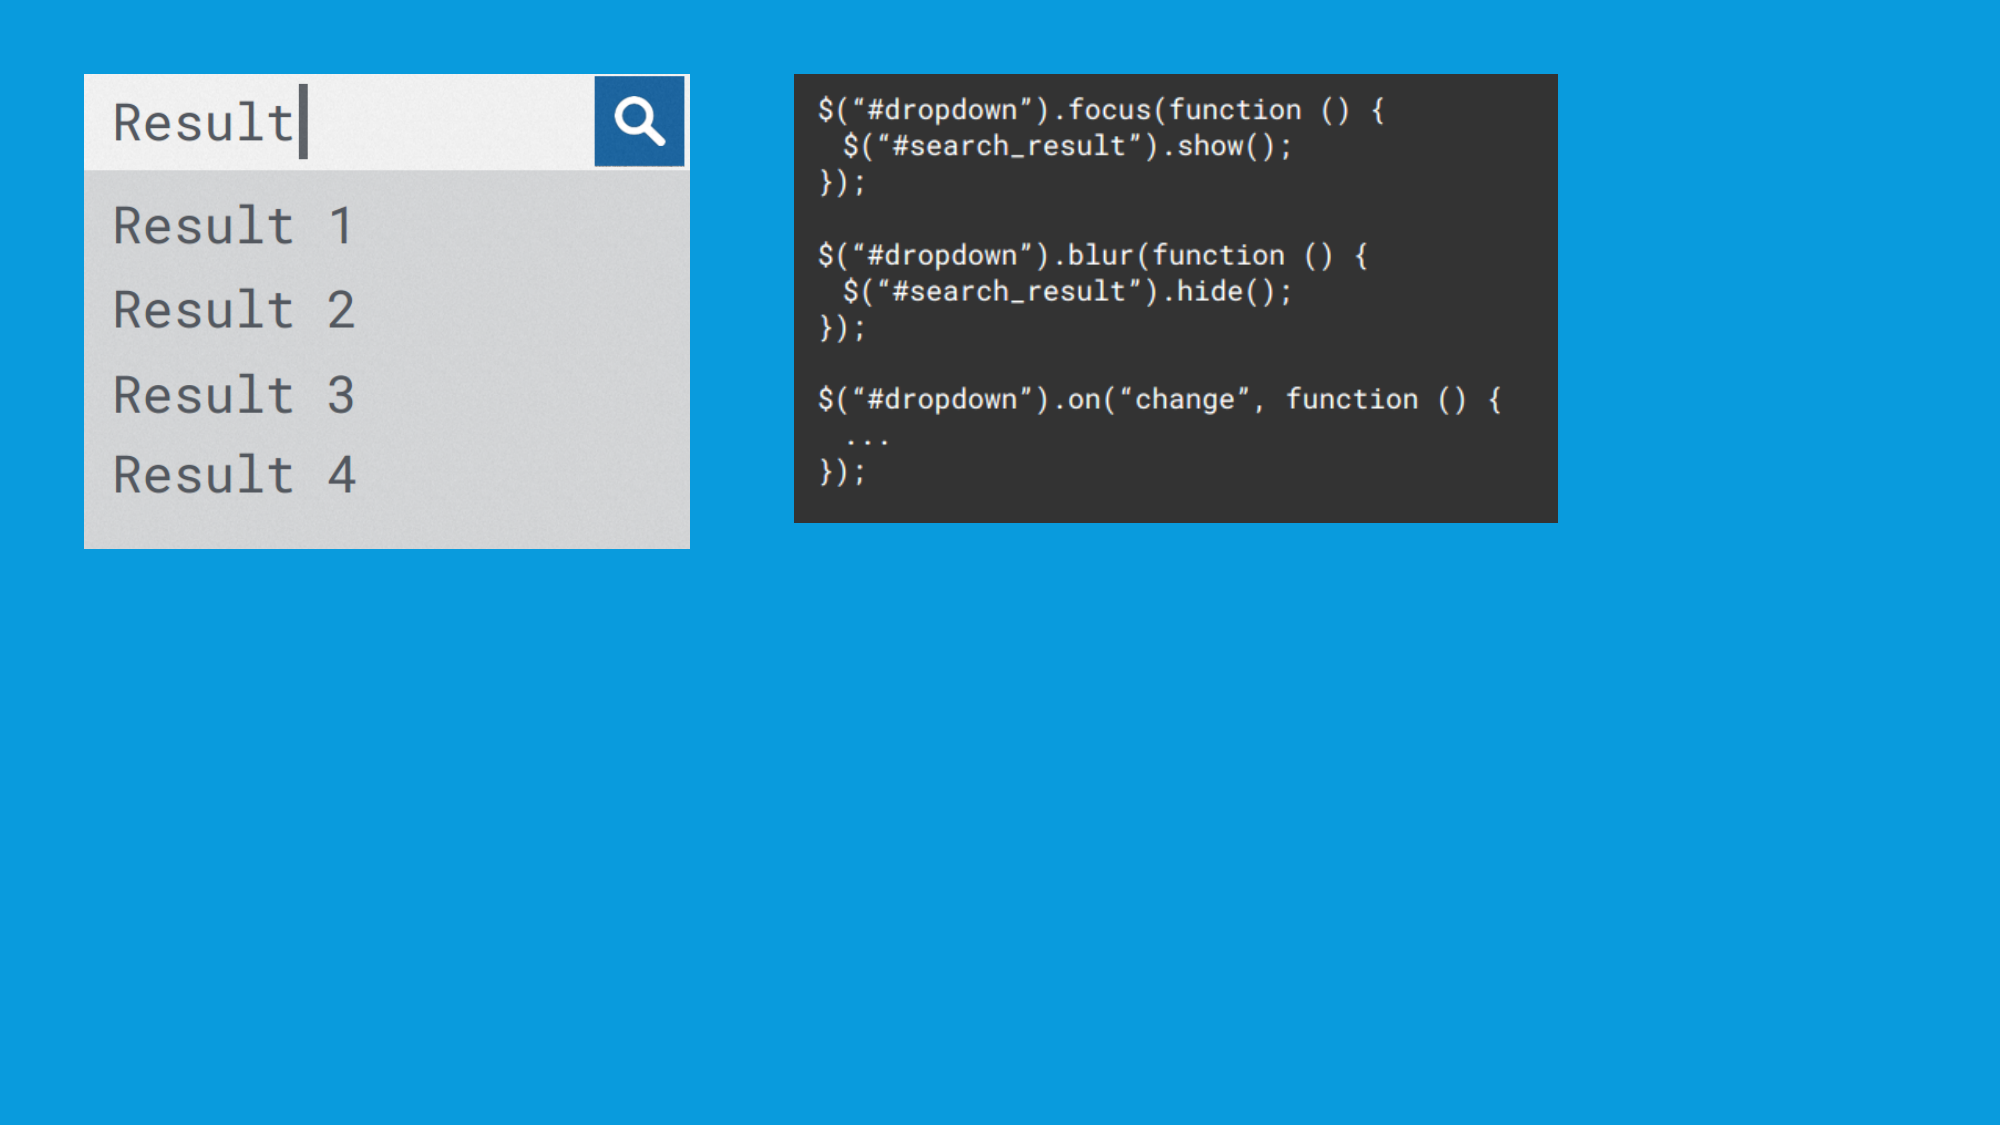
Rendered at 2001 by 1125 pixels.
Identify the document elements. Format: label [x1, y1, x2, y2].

picture [795, 75, 1557, 522]
picture [85, 75, 689, 548]
